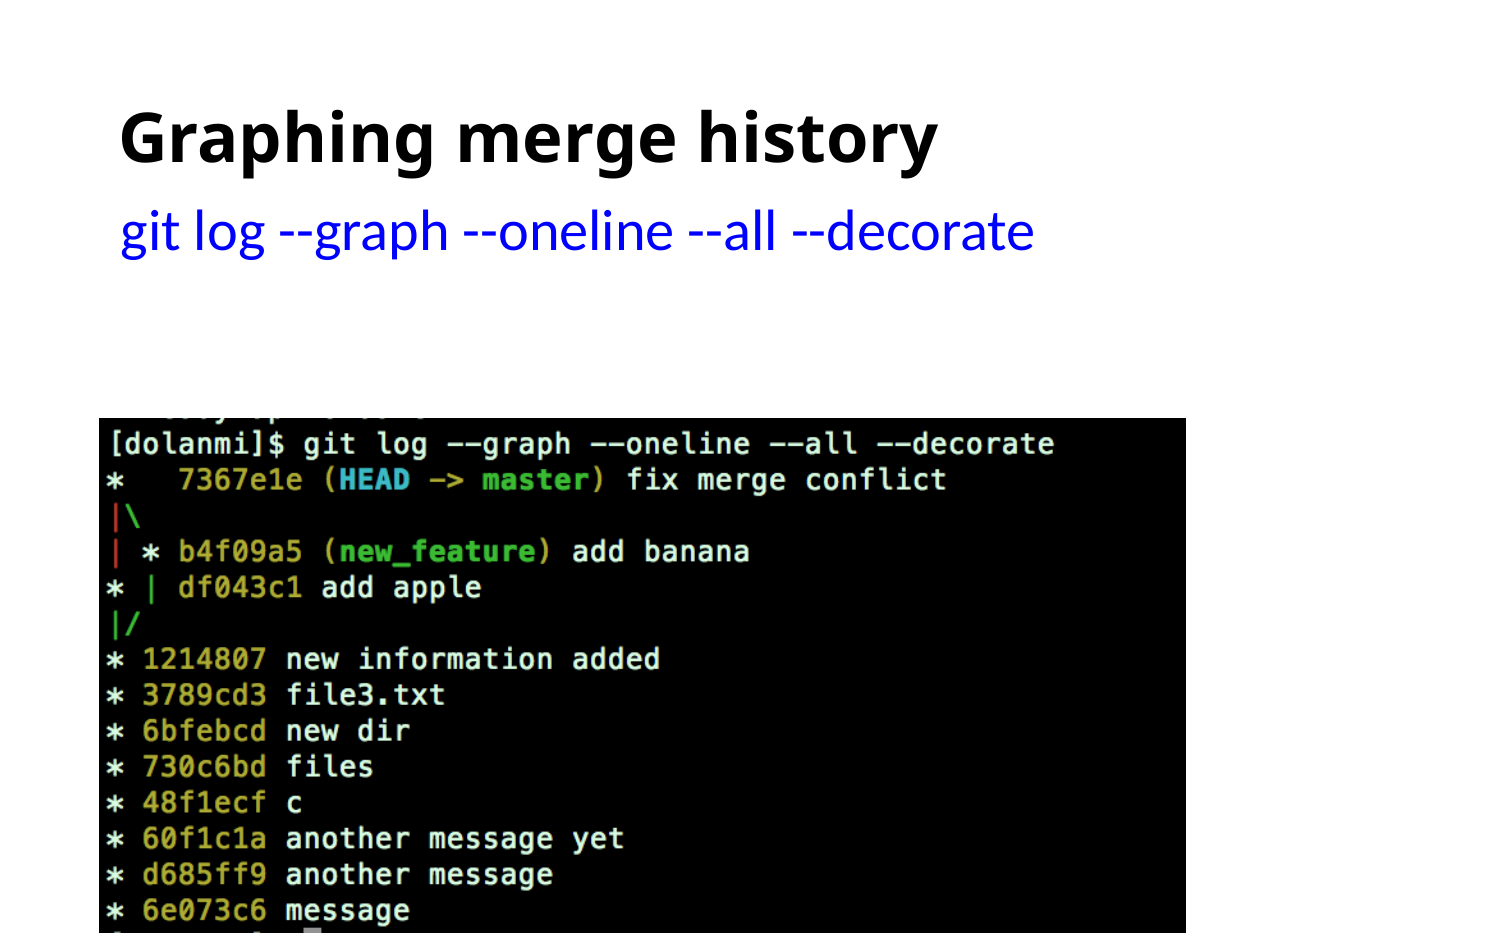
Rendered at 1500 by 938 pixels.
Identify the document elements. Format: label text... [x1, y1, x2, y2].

text_box git log --graph --oneline --all --decorate [105, 185, 1051, 270]
picture [99, 418, 1186, 933]
title Graphing merge history [103, 49, 1397, 232]
